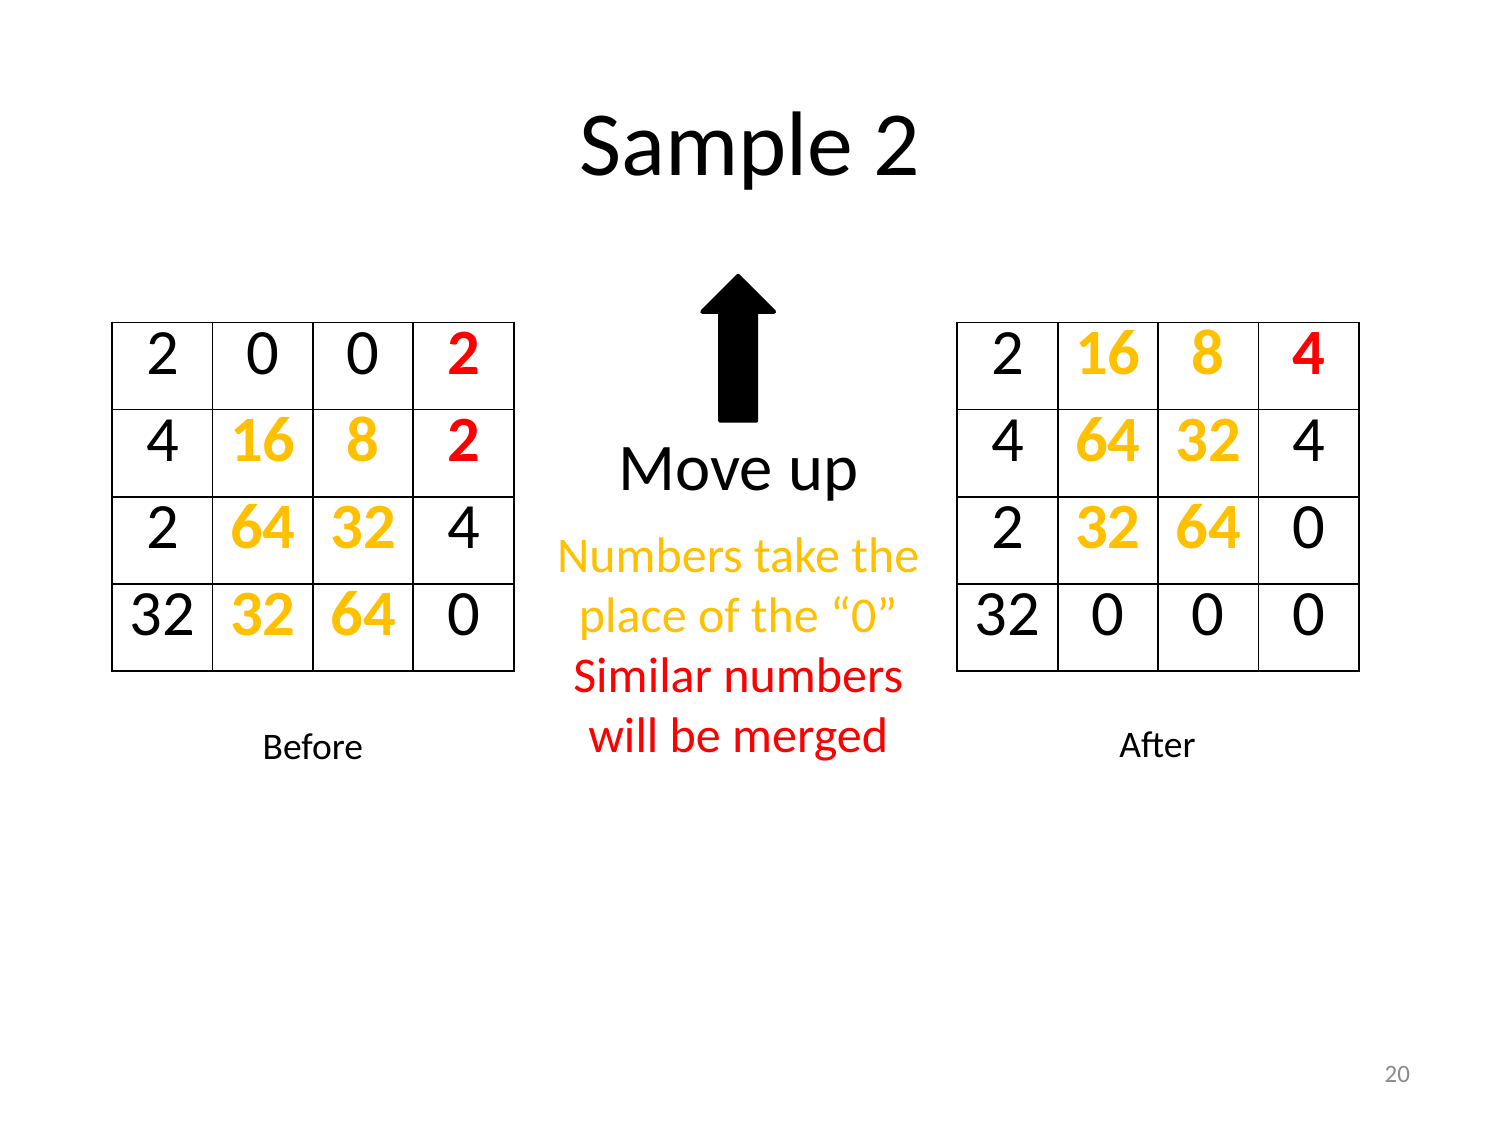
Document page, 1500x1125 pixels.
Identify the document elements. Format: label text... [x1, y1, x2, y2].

text_box [700, 273, 776, 423]
table_cell 32 [1159, 410, 1258, 496]
text_box Before [141, 714, 485, 775]
table_cell 2 [113, 498, 212, 583]
table_cell 4 [958, 410, 1057, 496]
table_header 2 [414, 323, 513, 409]
slide_number 20 [1074, 1042, 1425, 1103]
table_header 0 [314, 323, 412, 409]
table_cell 0 [1059, 585, 1157, 670]
table_header 16 [1059, 323, 1157, 409]
table_cell 64 [213, 498, 312, 583]
table_cell 0 [1259, 585, 1358, 670]
table_cell 8 [314, 410, 412, 496]
table_cell 32 [1059, 498, 1157, 583]
table_header 0 [213, 323, 312, 409]
table_cell 32 [958, 585, 1057, 670]
table_cell 4 [414, 498, 513, 583]
table_cell 0 [1159, 585, 1258, 670]
table_cell 2 [414, 410, 513, 496]
table_cell 0 [414, 585, 513, 670]
title Sample 2 [75, 45, 1425, 233]
table_header 2 [113, 323, 212, 409]
table_header 8 [1159, 323, 1258, 409]
table_cell 32 [213, 585, 312, 670]
table_cell 2 [958, 498, 1057, 583]
text_box After [986, 712, 1329, 772]
table_cell 64 [314, 585, 412, 670]
text_box Numbers take the place of the “0” Similar numbers will be merged [537, 515, 939, 770]
table_cell 64 [1059, 410, 1157, 496]
table_cell 16 [213, 410, 312, 496]
table_cell 64 [1159, 498, 1258, 583]
table_header 4 [1259, 323, 1358, 409]
text_box Move up [578, 416, 898, 512]
table_header 2 [958, 323, 1057, 409]
table_cell 4 [113, 410, 212, 496]
table_cell 4 [1259, 410, 1358, 496]
table_cell 32 [113, 585, 212, 670]
table_cell 32 [314, 498, 412, 583]
table_cell 0 [1259, 498, 1358, 583]
